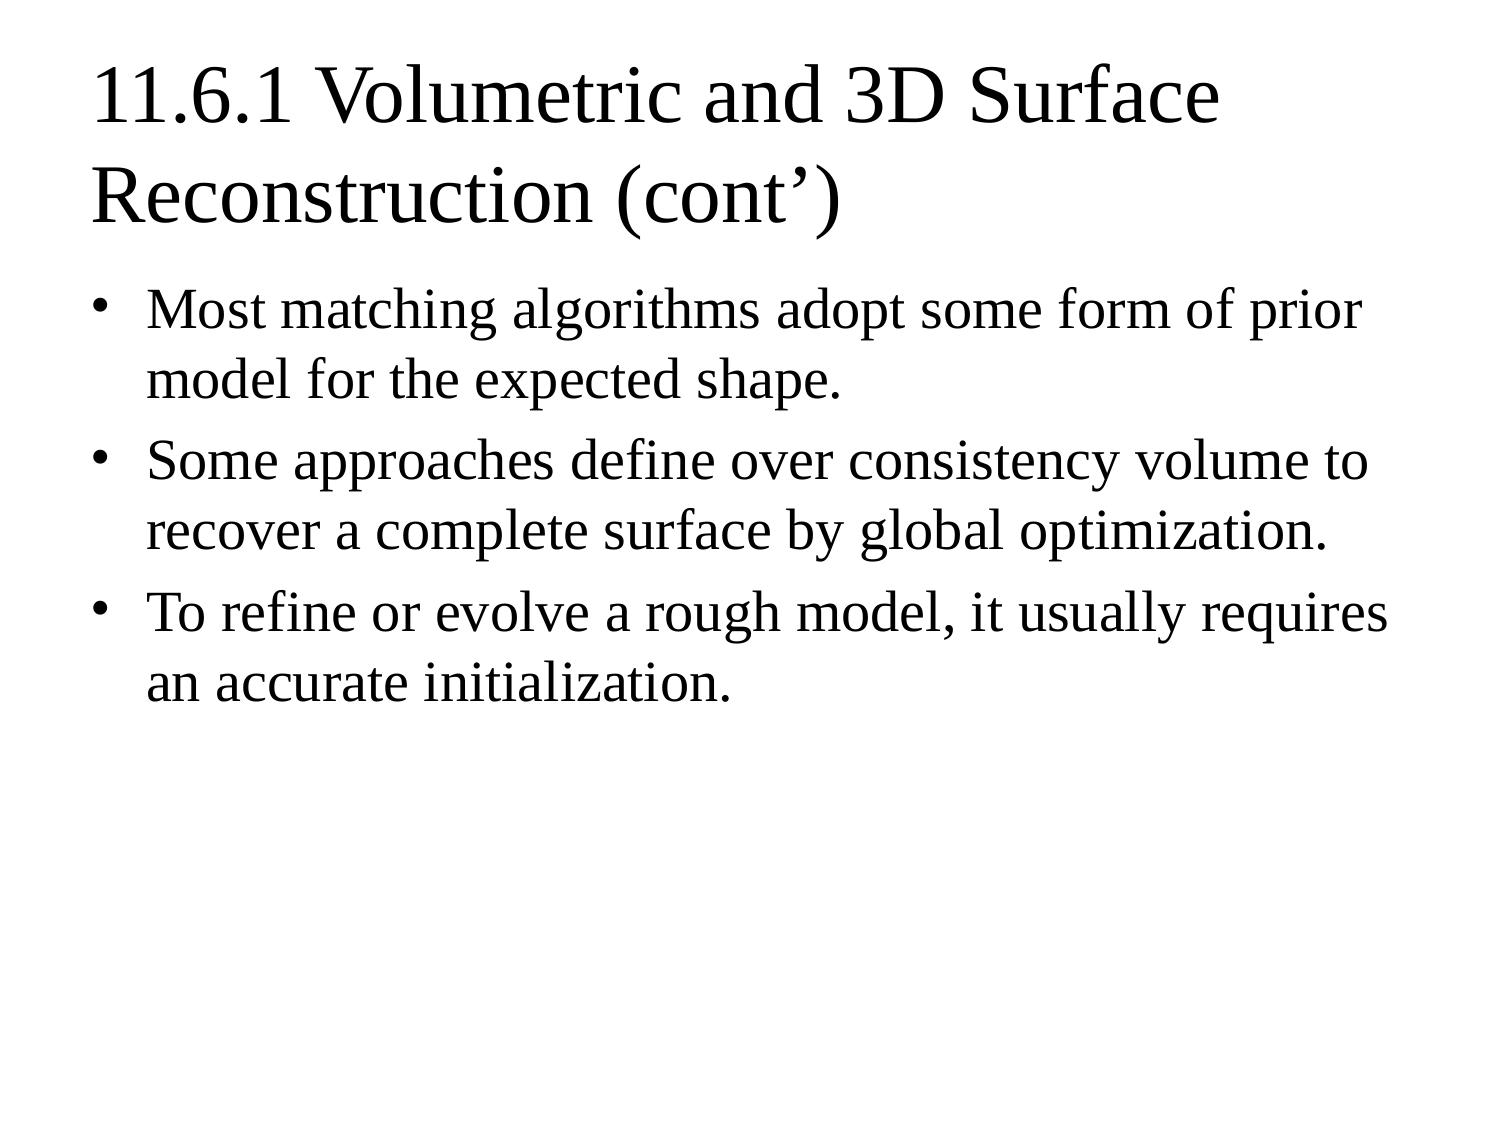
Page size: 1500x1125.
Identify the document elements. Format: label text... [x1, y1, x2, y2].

list Most matching algorithms adopt some form of prior model for the expected shape. Some approaches define over consistency volume to recover a complete surface by global optimization. To refine or evolve a rough model, it usually requires an accurate initialization. [75, 262, 1425, 1005]
title 11.6.1 Volumetric and 3D Surface Reconstruction (cont’) [75, 45, 1425, 233]
